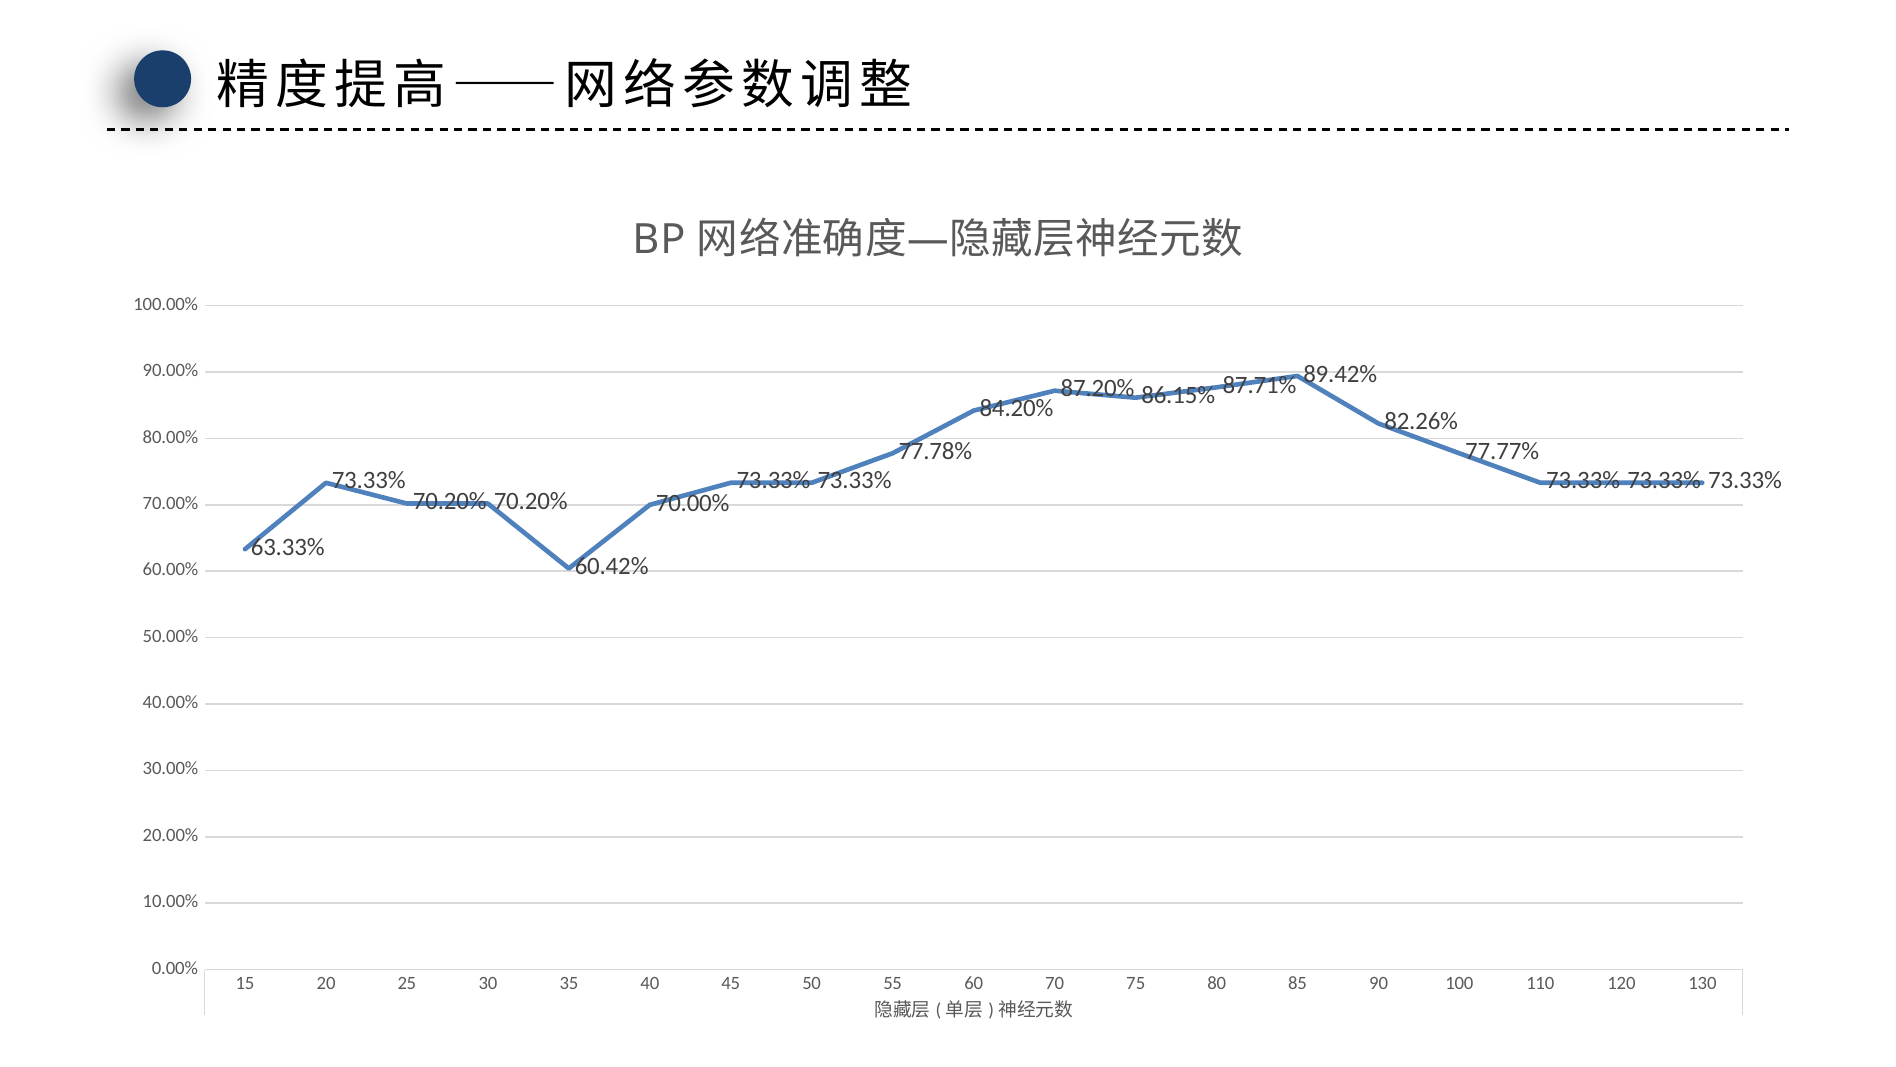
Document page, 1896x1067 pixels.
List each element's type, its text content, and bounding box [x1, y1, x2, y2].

text_box [132, 48, 194, 110]
chart [99, 170, 1783, 1039]
text_box 精度提高——网络参数调整 [201, 42, 928, 121]
